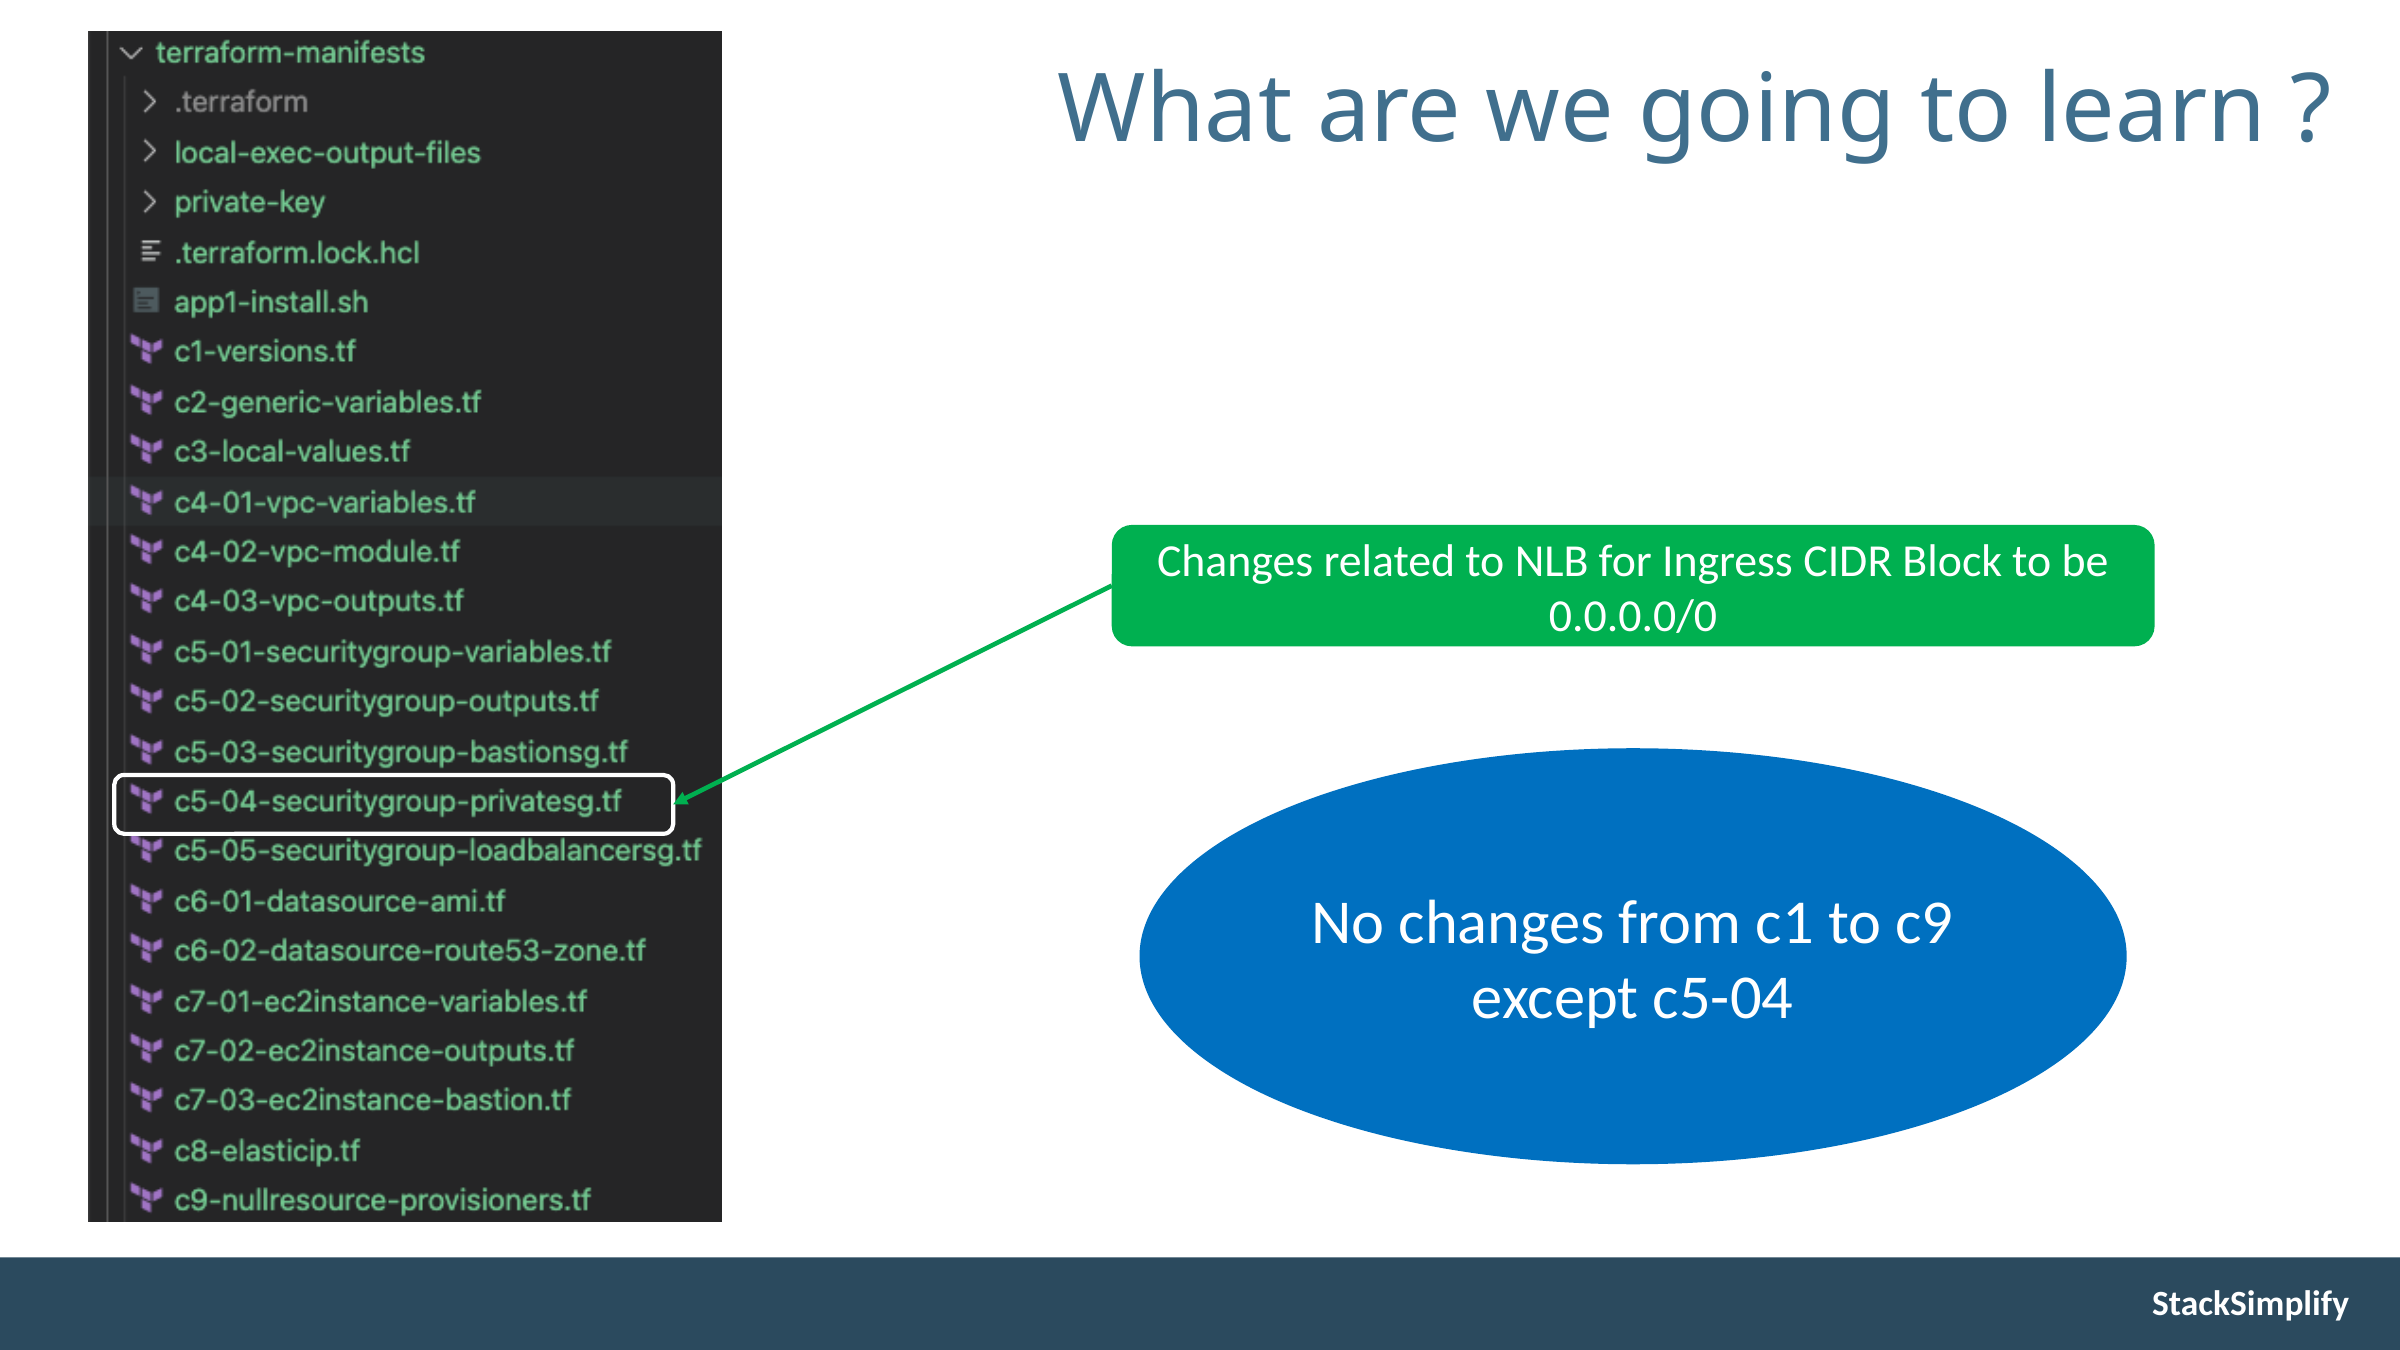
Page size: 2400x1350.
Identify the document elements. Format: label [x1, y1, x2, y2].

text_box [672, 522, 2157, 805]
text_box [1027, 12, 2364, 208]
text_box [1137, 746, 2129, 1167]
picture [88, 30, 722, 1222]
